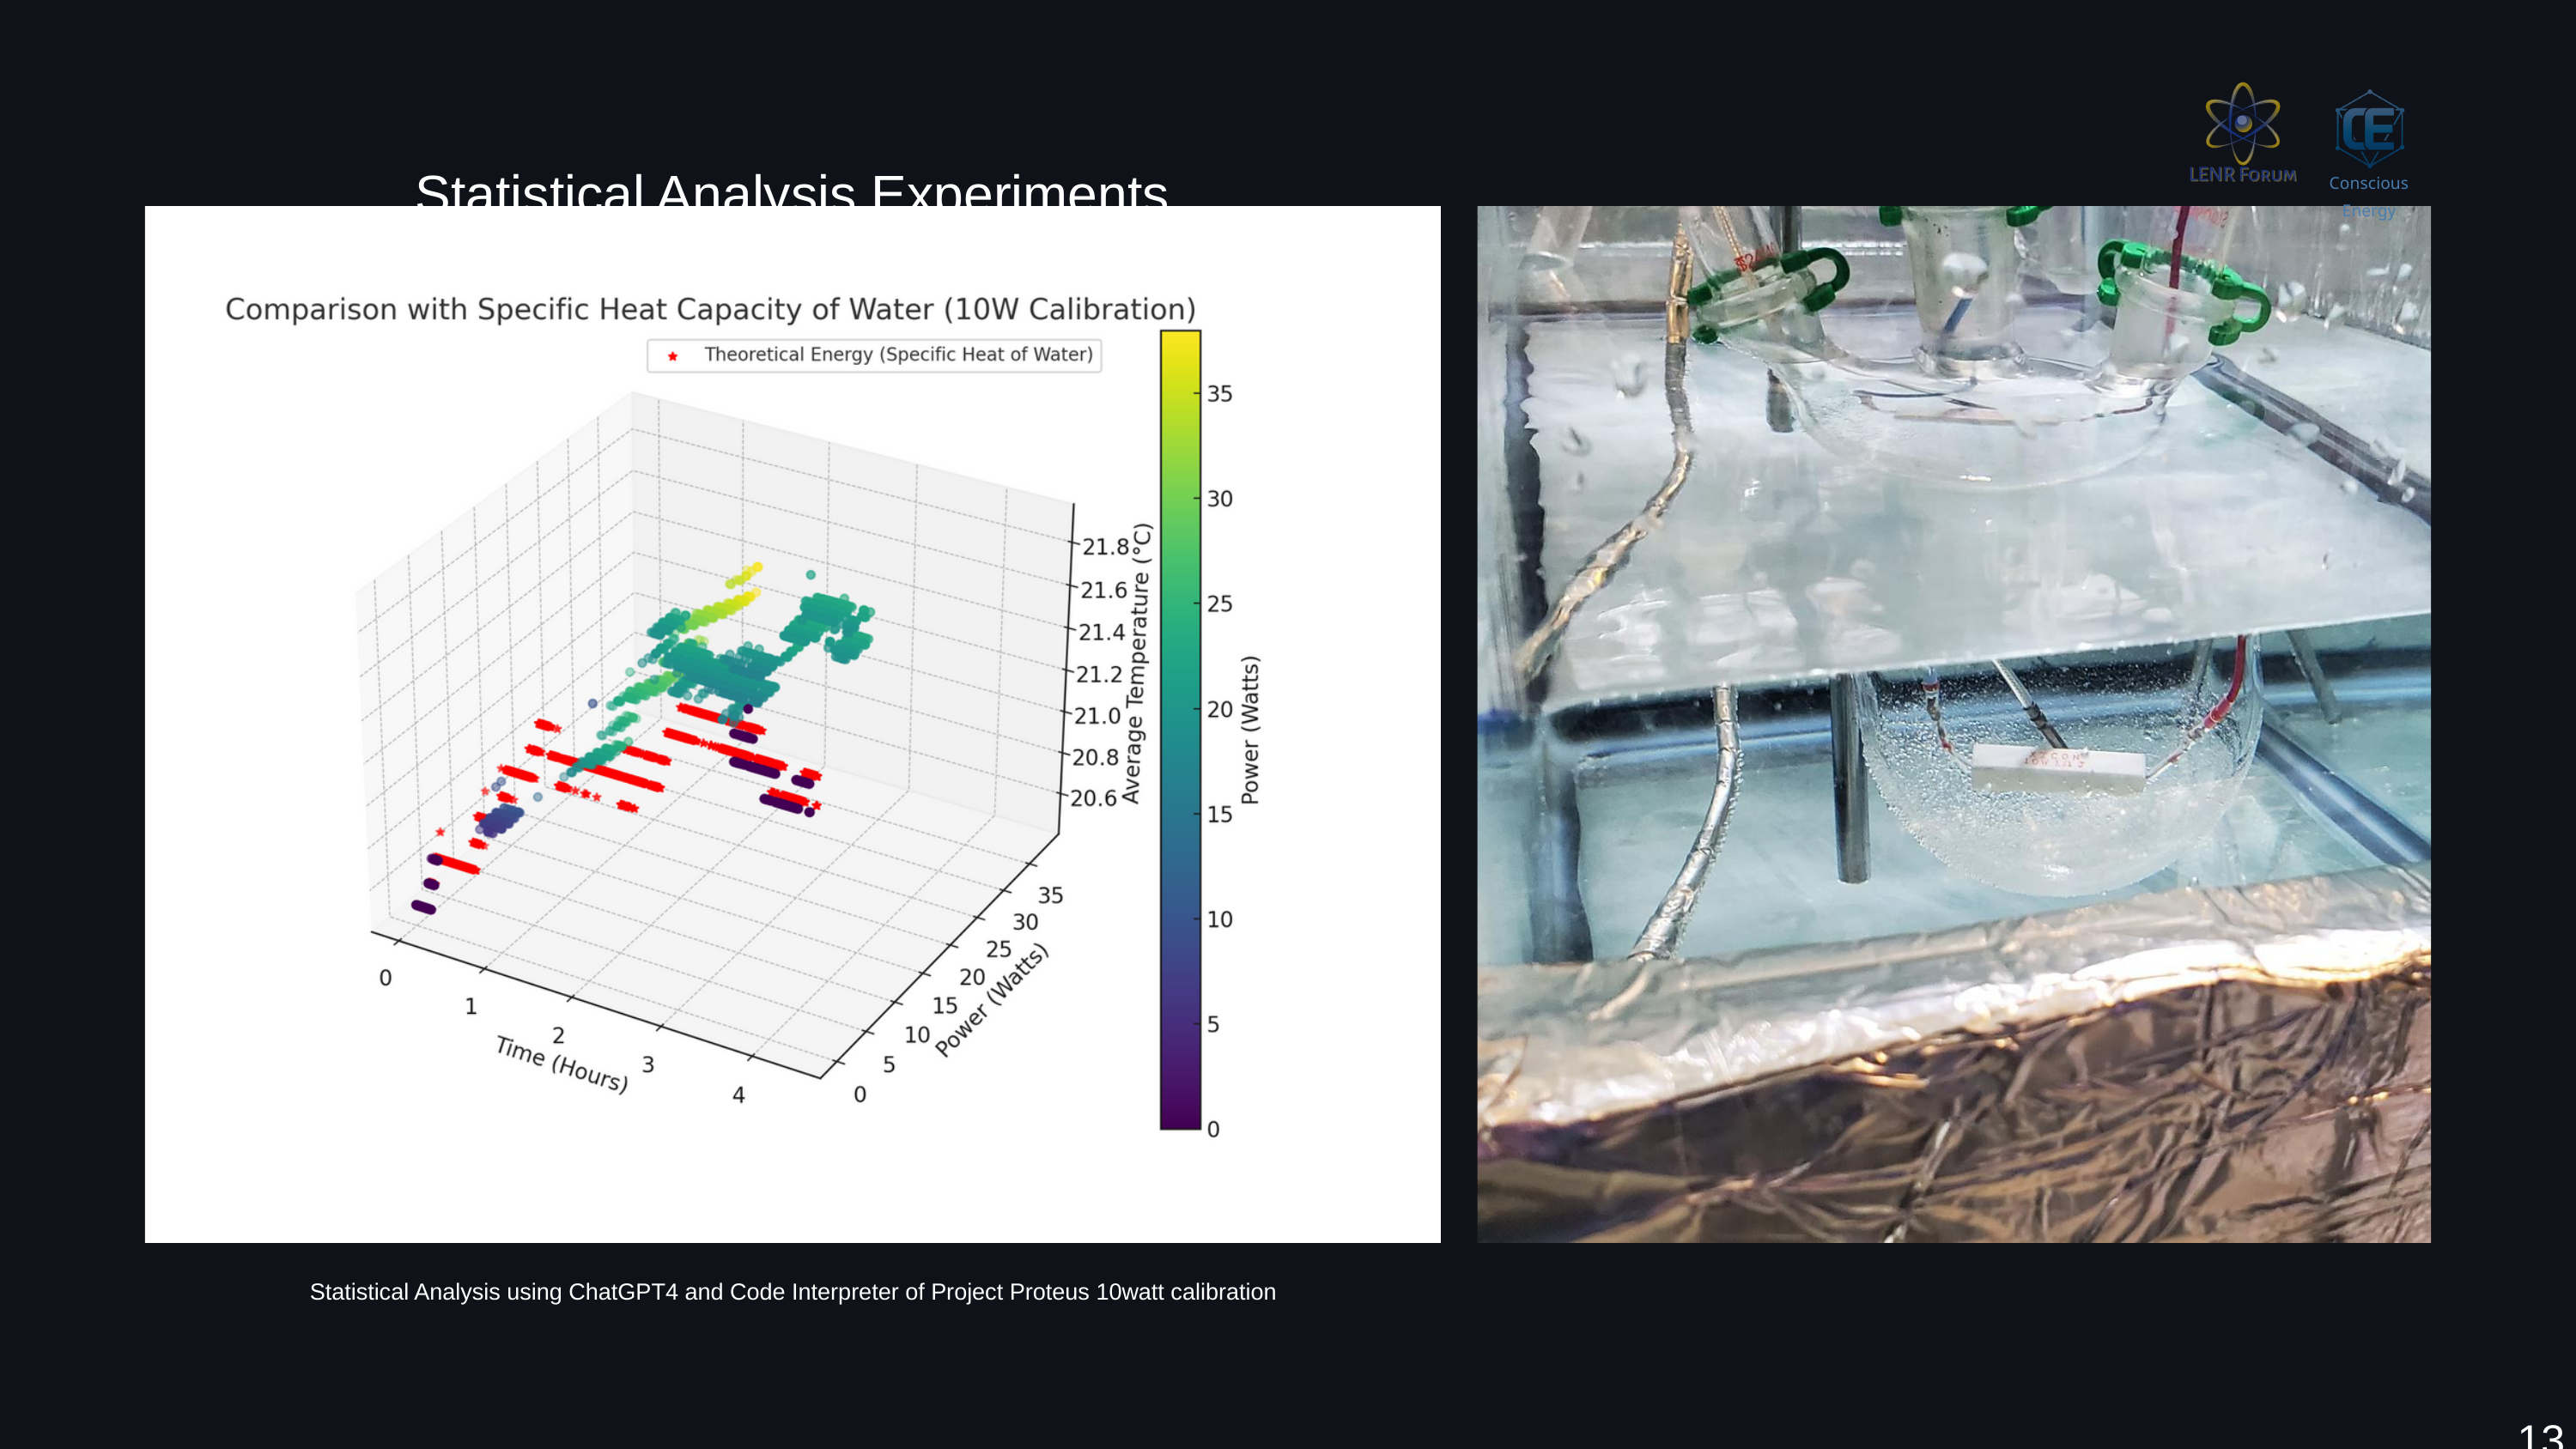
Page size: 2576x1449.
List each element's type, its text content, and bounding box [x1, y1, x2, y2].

text_box 13 [2506, 1392, 2576, 1449]
text_box [1477, 206, 2432, 1243]
text_box Statistical Analysis Experiments [308, 133, 1278, 224]
text_box [144, 206, 1441, 1243]
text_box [2306, 82, 2432, 186]
text_box [2172, 76, 2307, 207]
text_box Statistical Analysis using ChatGPT4 and Code Interpreter of Project Proteus 10watt calibration [144, 1265, 1441, 1305]
